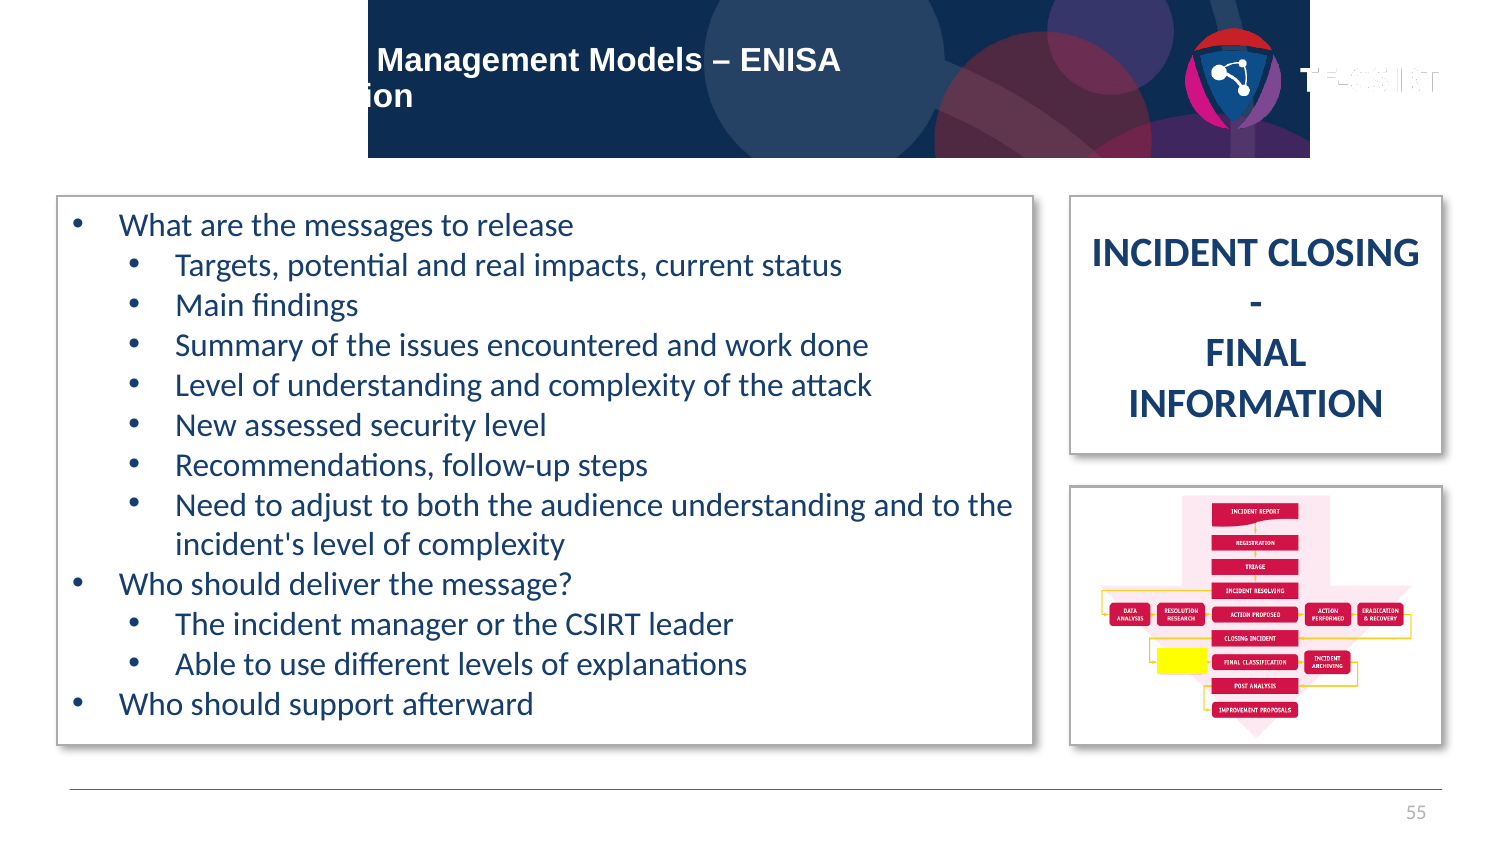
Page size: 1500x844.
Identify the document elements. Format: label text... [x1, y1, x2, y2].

picture [1098, 493, 1414, 738]
title Section 2: Incident Management Models – ENISA 11 – Final Information [57, 21, 1114, 136]
text_box Incident Closing - Final Information [1069, 195, 1443, 455]
picture [368, 0, 1439, 158]
slide_number 55 [1104, 788, 1442, 834]
text_box [1069, 485, 1443, 746]
text_box What are the messages to release Targets, potential and real impacts, current status Main findings Summary of the issues encountered and work done Level of understanding and complexity of the attack New assessed security level Recommendations, follow-up steps Need to adjust to both the audience understanding and to the incident's level of complexity Who should deliver the message? The incident manager or the CSIRT leader Able to use different levels of explanations Who should support afterward [57, 196, 1033, 745]
